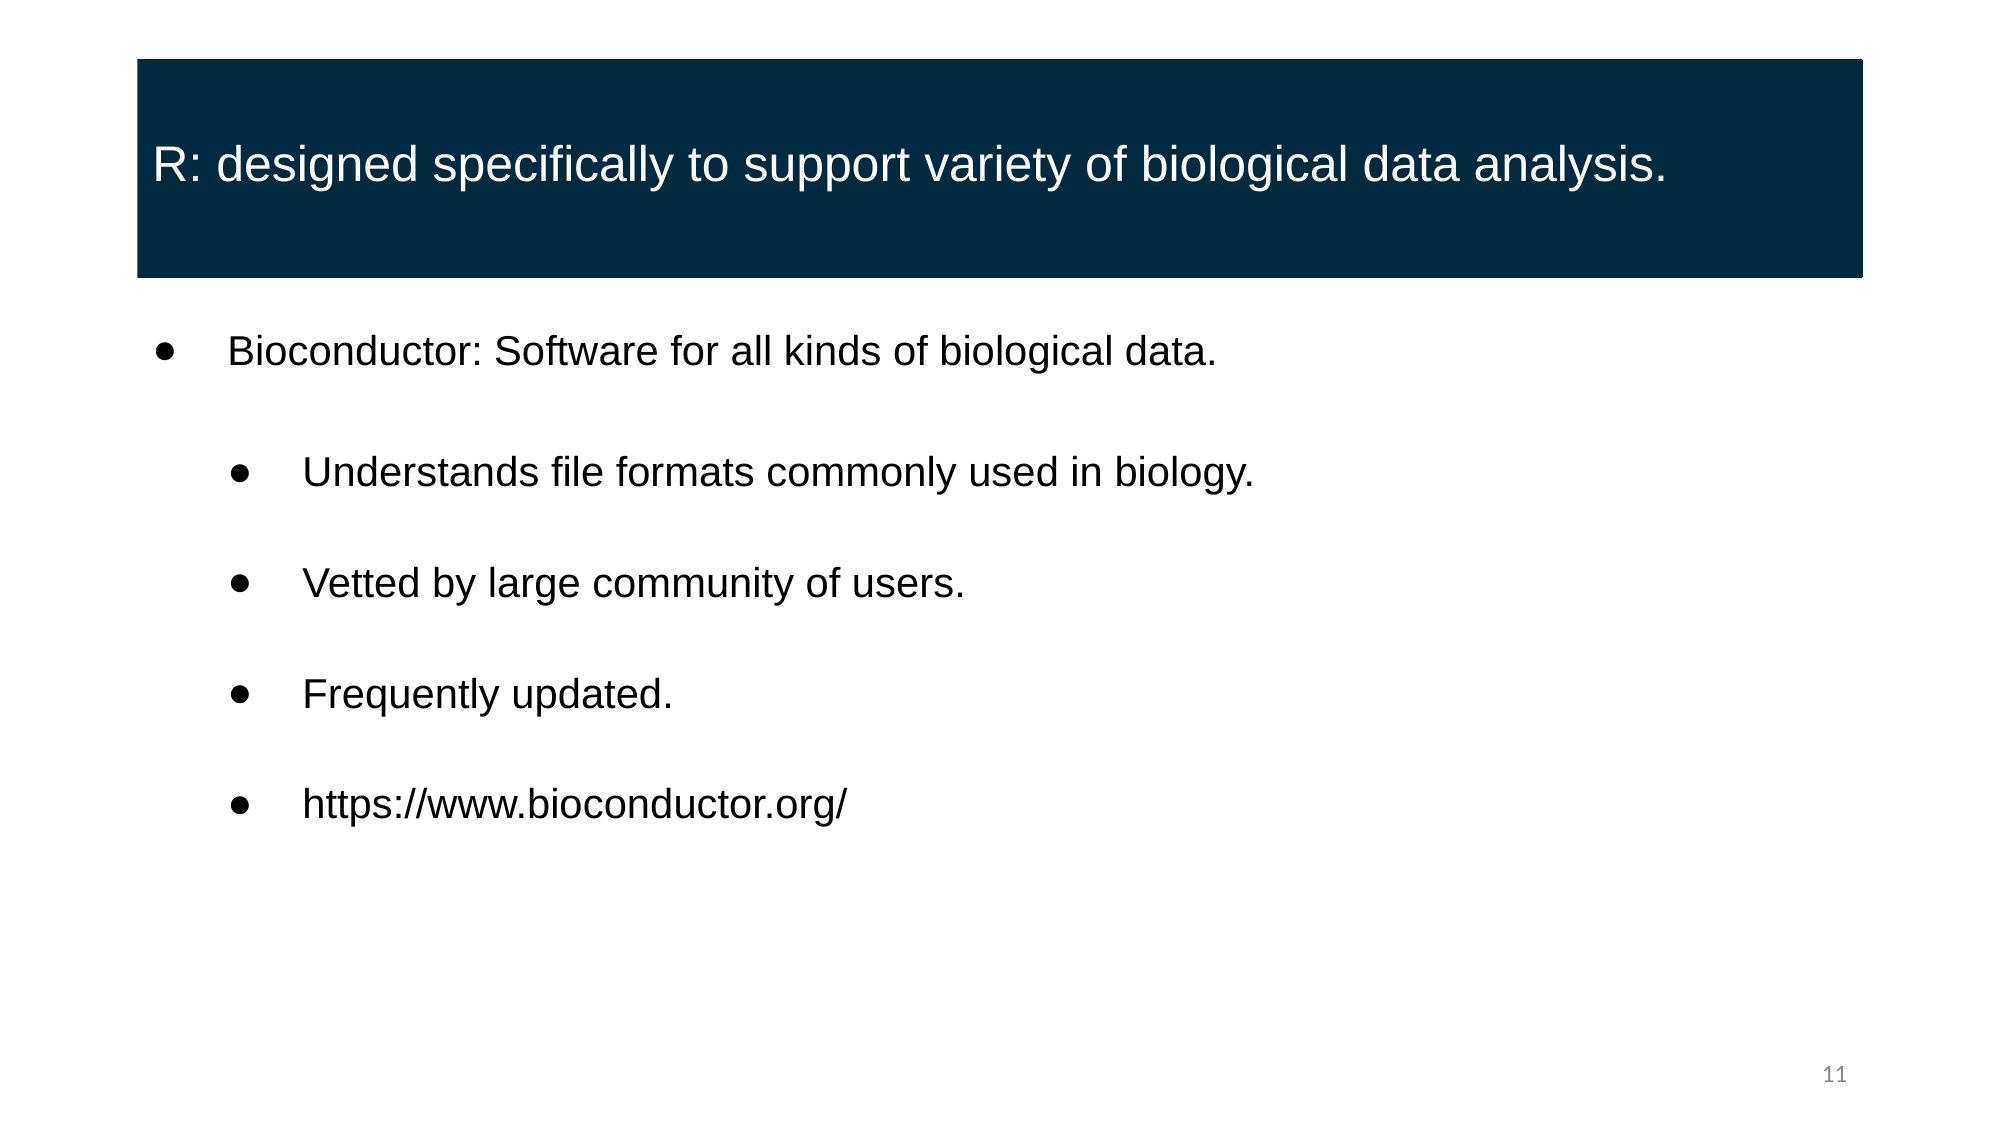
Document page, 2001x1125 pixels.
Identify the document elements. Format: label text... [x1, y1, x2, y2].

slide_number ‹#› [1412, 1042, 1863, 1103]
title R: designed specifically to support variety of biological data analysis. [137, 59, 1863, 278]
list Bioconductor: Software for all kinds of biological data. Understands file formats commonly used in biology. Vetted by large community of users. Frequently updated. https://www.bioconductor.org/ [137, 299, 1863, 1014]
